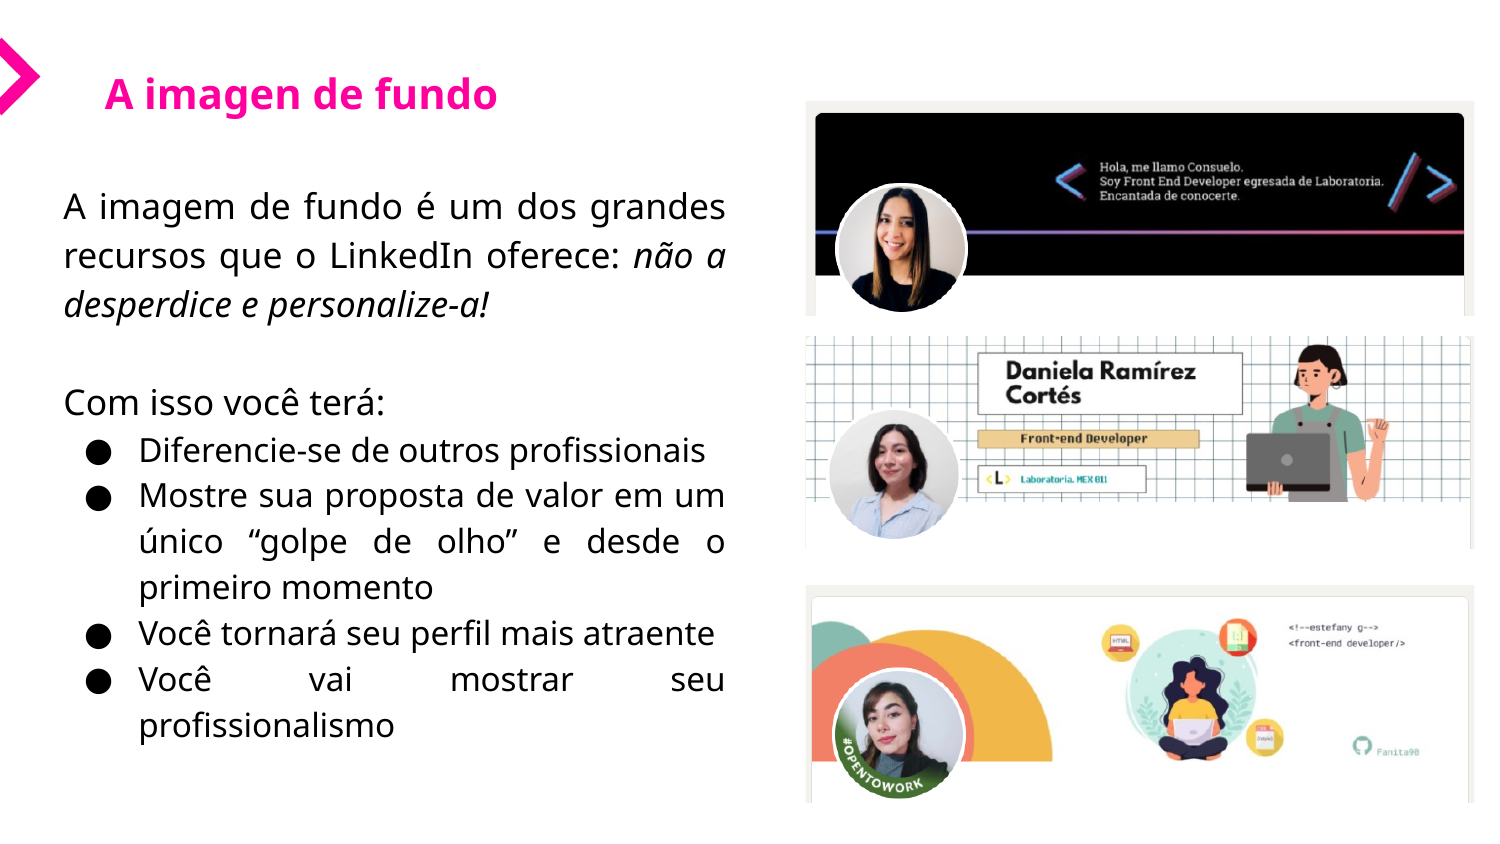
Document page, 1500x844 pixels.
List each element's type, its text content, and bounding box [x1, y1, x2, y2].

text_box A imagen de fundo [89, 41, 839, 136]
picture [0, 31, 49, 121]
picture [805, 101, 1475, 316]
text_box A imagem de fundo é um dos grandes recursos que o LinkedIn oferece: não a desperdice e personalize-a! Com isso você terá: Diferencie-se de outros profissionais Mostre sua proposta de valor em um único “golpe de olho” e desde o primeiro momento Você tornará seu perfil mais atraente Você vai mostrar seu profissionalismo [48, 163, 742, 275]
picture [805, 336, 1475, 550]
picture [805, 585, 1475, 803]
